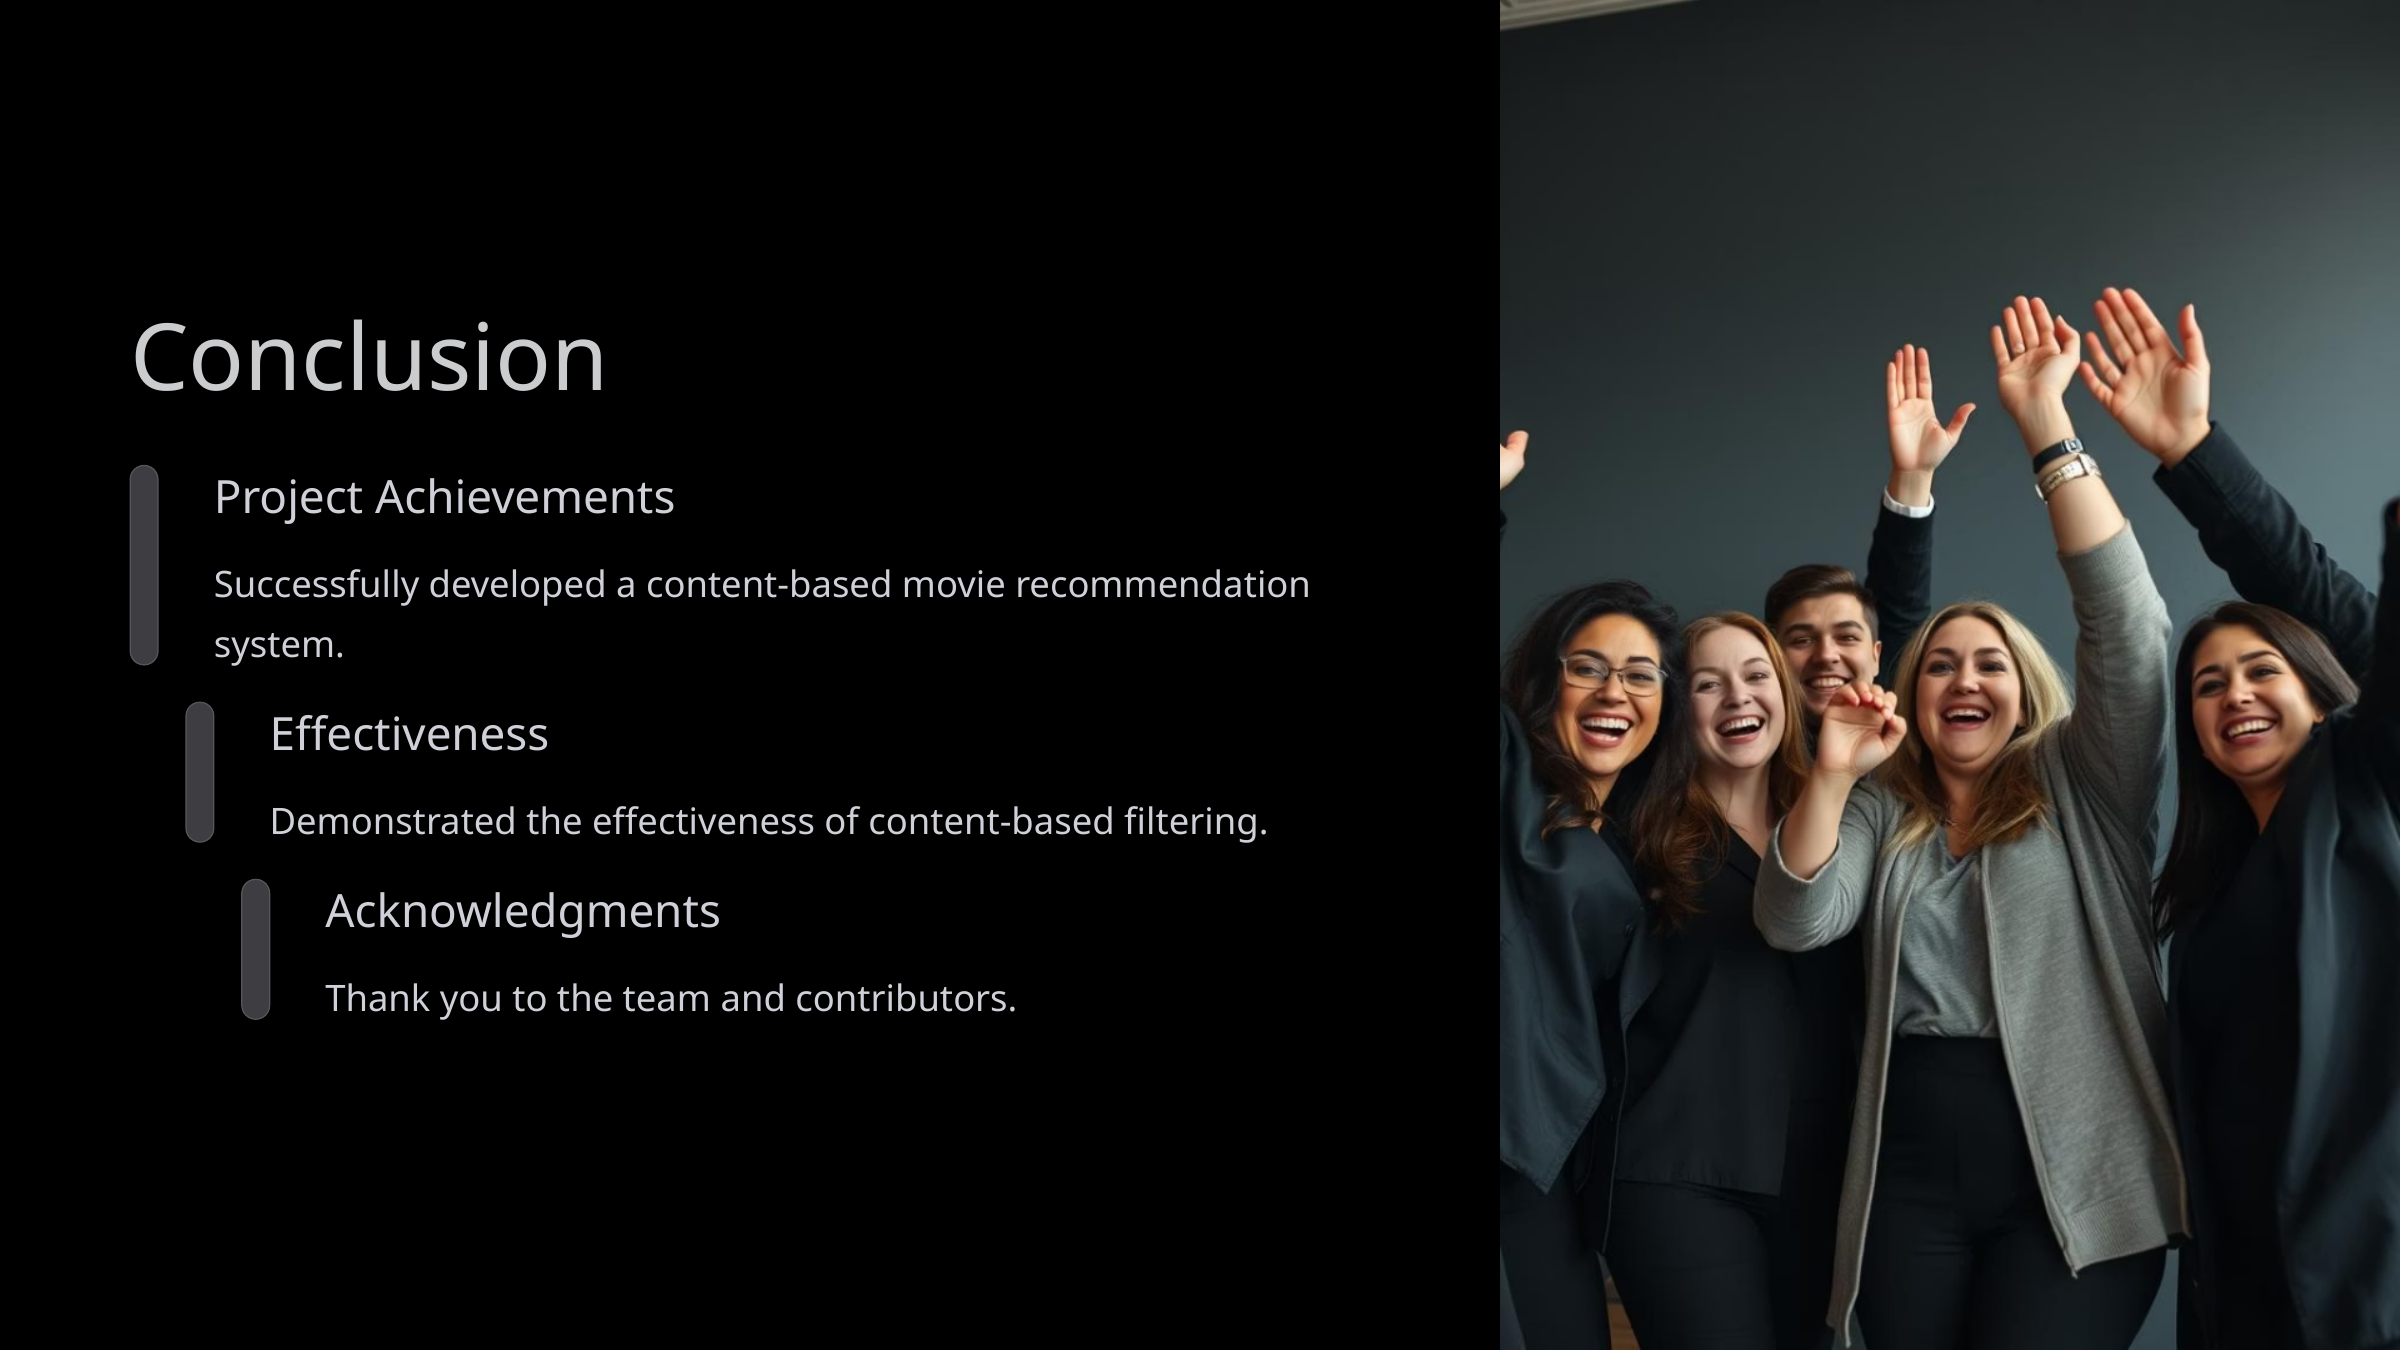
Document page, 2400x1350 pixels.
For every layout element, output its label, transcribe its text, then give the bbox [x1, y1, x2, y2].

text_box Project Achievements [213, 465, 698, 524]
text_box Successfully developed a content-based movie recommendation system. [213, 545, 1370, 665]
text_box [185, 702, 214, 843]
text_box Demonstrated the effectiveness of content-based filtering. [269, 782, 1370, 843]
text_box Thank you to the team and contributors. [325, 959, 1370, 1020]
text_box [130, 465, 159, 665]
text_box [241, 879, 270, 1020]
text_box Acknowledgments [325, 879, 791, 938]
picture [1499, 0, 2400, 1350]
text_box Conclusion [130, 293, 1061, 410]
text_box Effectiveness [269, 702, 735, 761]
